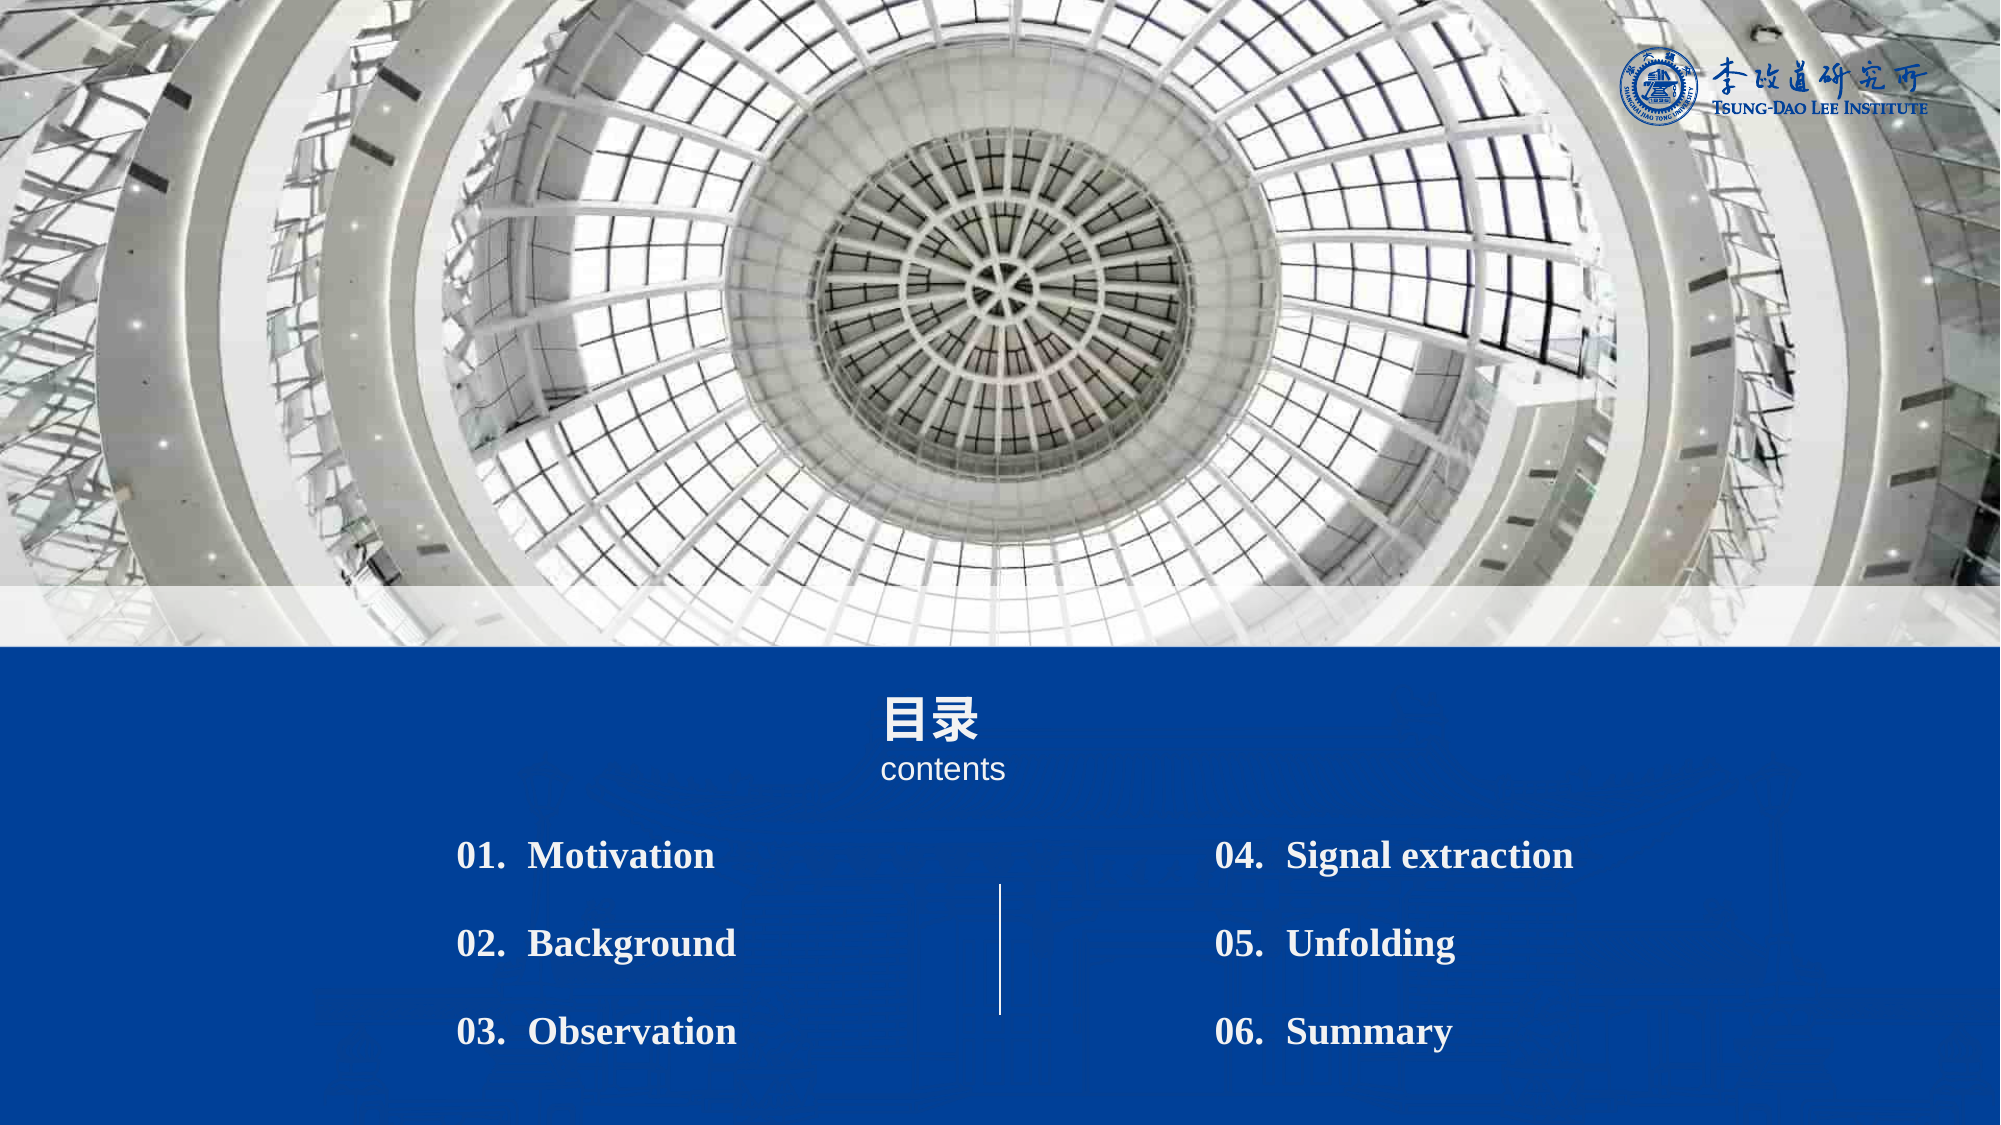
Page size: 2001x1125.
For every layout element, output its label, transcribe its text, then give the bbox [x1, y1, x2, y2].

text_box 03. [441, 987, 526, 1060]
text_box 06. [1199, 987, 1284, 1060]
text_box 05. [1199, 899, 1284, 972]
text_box Unfolding [1284, 899, 1685, 972]
text_box 01. [441, 811, 526, 884]
text_box Observation [526, 987, 927, 1060]
text_box Signal extraction [1284, 811, 1908, 884]
text_box Background [526, 899, 927, 972]
picture [0, 0, 2000, 585]
text_box [0, 585, 2000, 648]
text_box 04. [1199, 811, 1284, 884]
text_box 02. [441, 899, 526, 972]
text_box Motivation [526, 811, 927, 884]
text_box Summary [1284, 987, 1685, 1060]
